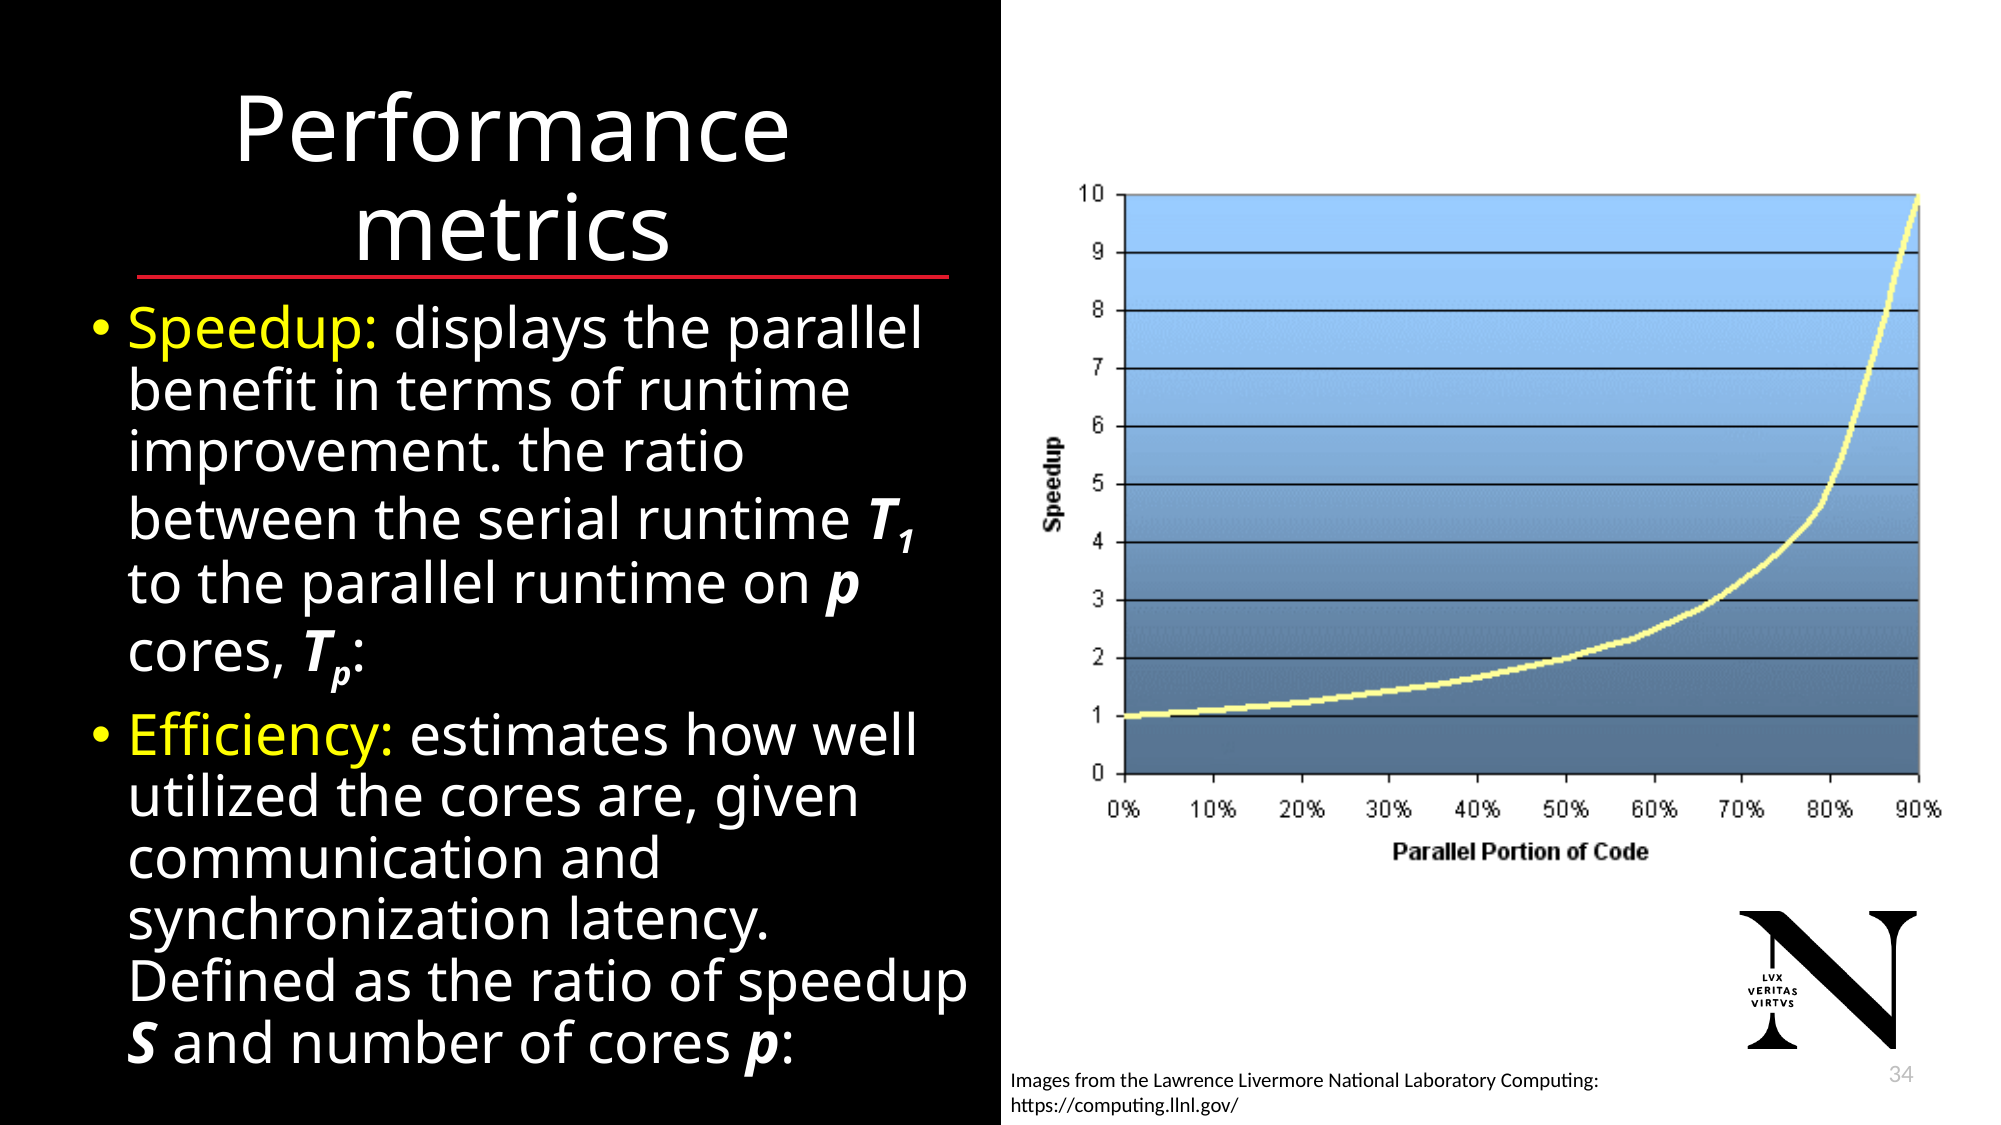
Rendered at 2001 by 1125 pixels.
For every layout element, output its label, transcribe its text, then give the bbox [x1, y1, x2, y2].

picture [1005, 148, 1986, 901]
text_box Images from the Lawrence Livermore National Laboratory Computing: https://computing.llnl.gov/ [995, 1059, 1776, 1124]
slide_number 35 [1479, 1042, 1930, 1103]
title Performance metrics [76, 72, 949, 290]
